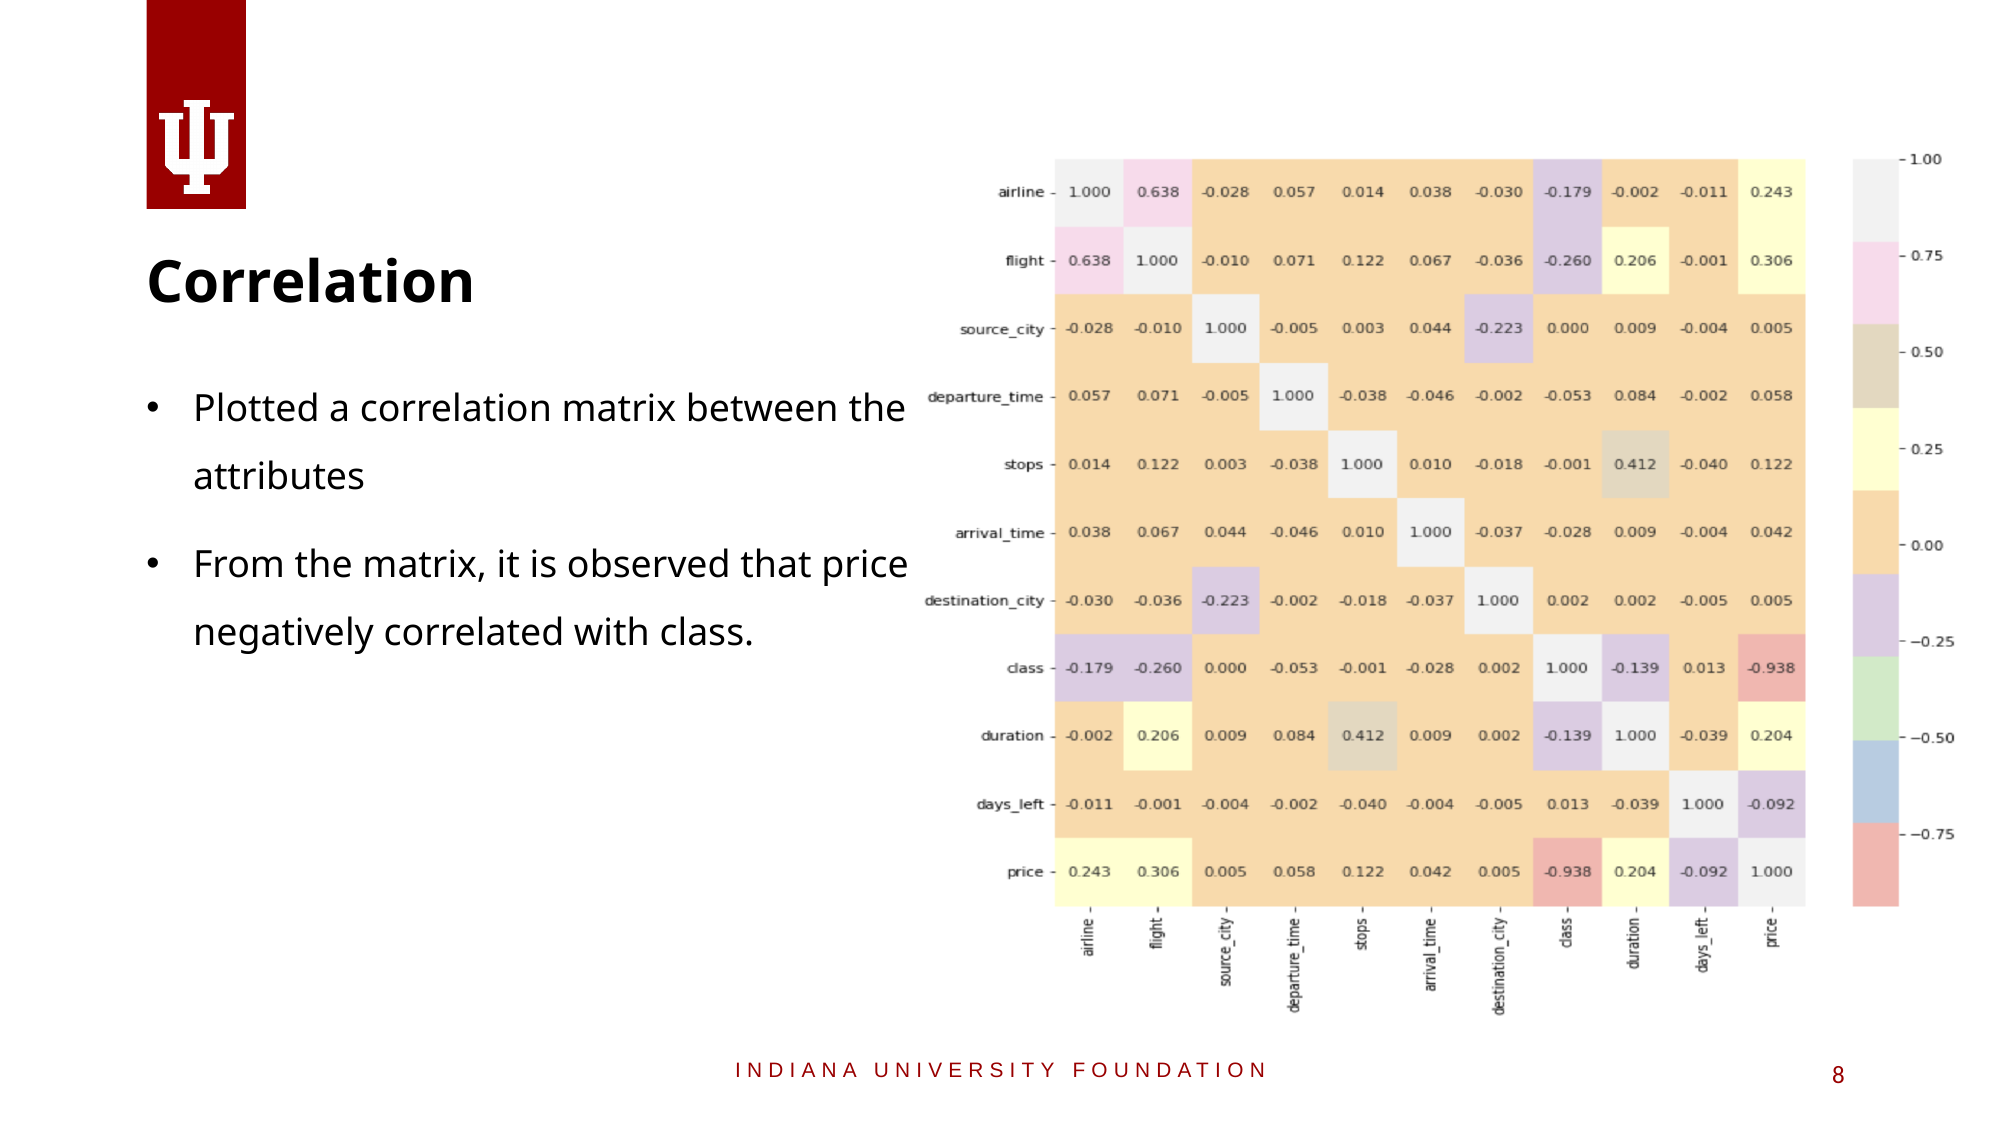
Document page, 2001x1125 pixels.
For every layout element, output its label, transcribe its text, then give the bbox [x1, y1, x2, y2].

list Plotted a correlation matrix between the attributes From the matrix, it is observed that price is negatively correlated with class. [131, 354, 908, 961]
picture [908, 144, 2000, 1025]
picture [159, 100, 234, 194]
list Correlation [131, 244, 908, 341]
